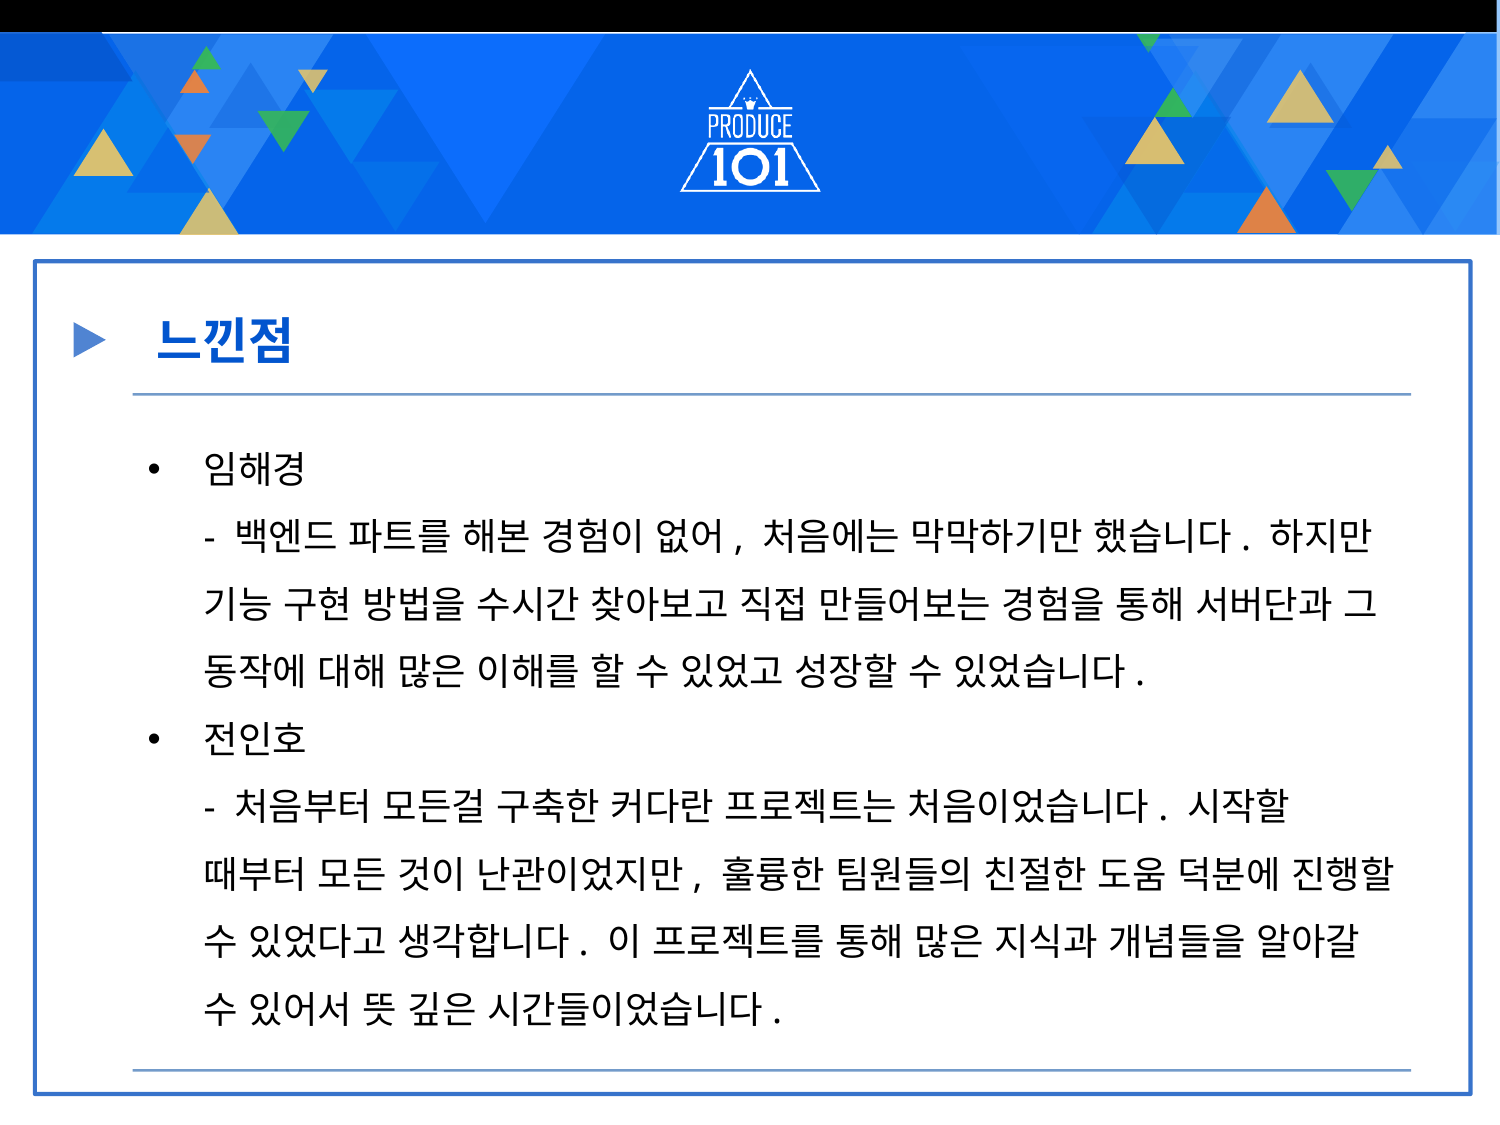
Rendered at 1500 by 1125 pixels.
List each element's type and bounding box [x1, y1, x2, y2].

text_box [0, 0, 1500, 236]
text_box [34, 261, 1471, 1095]
text_box [132, 394, 1412, 1071]
picture [678, 69, 822, 193]
